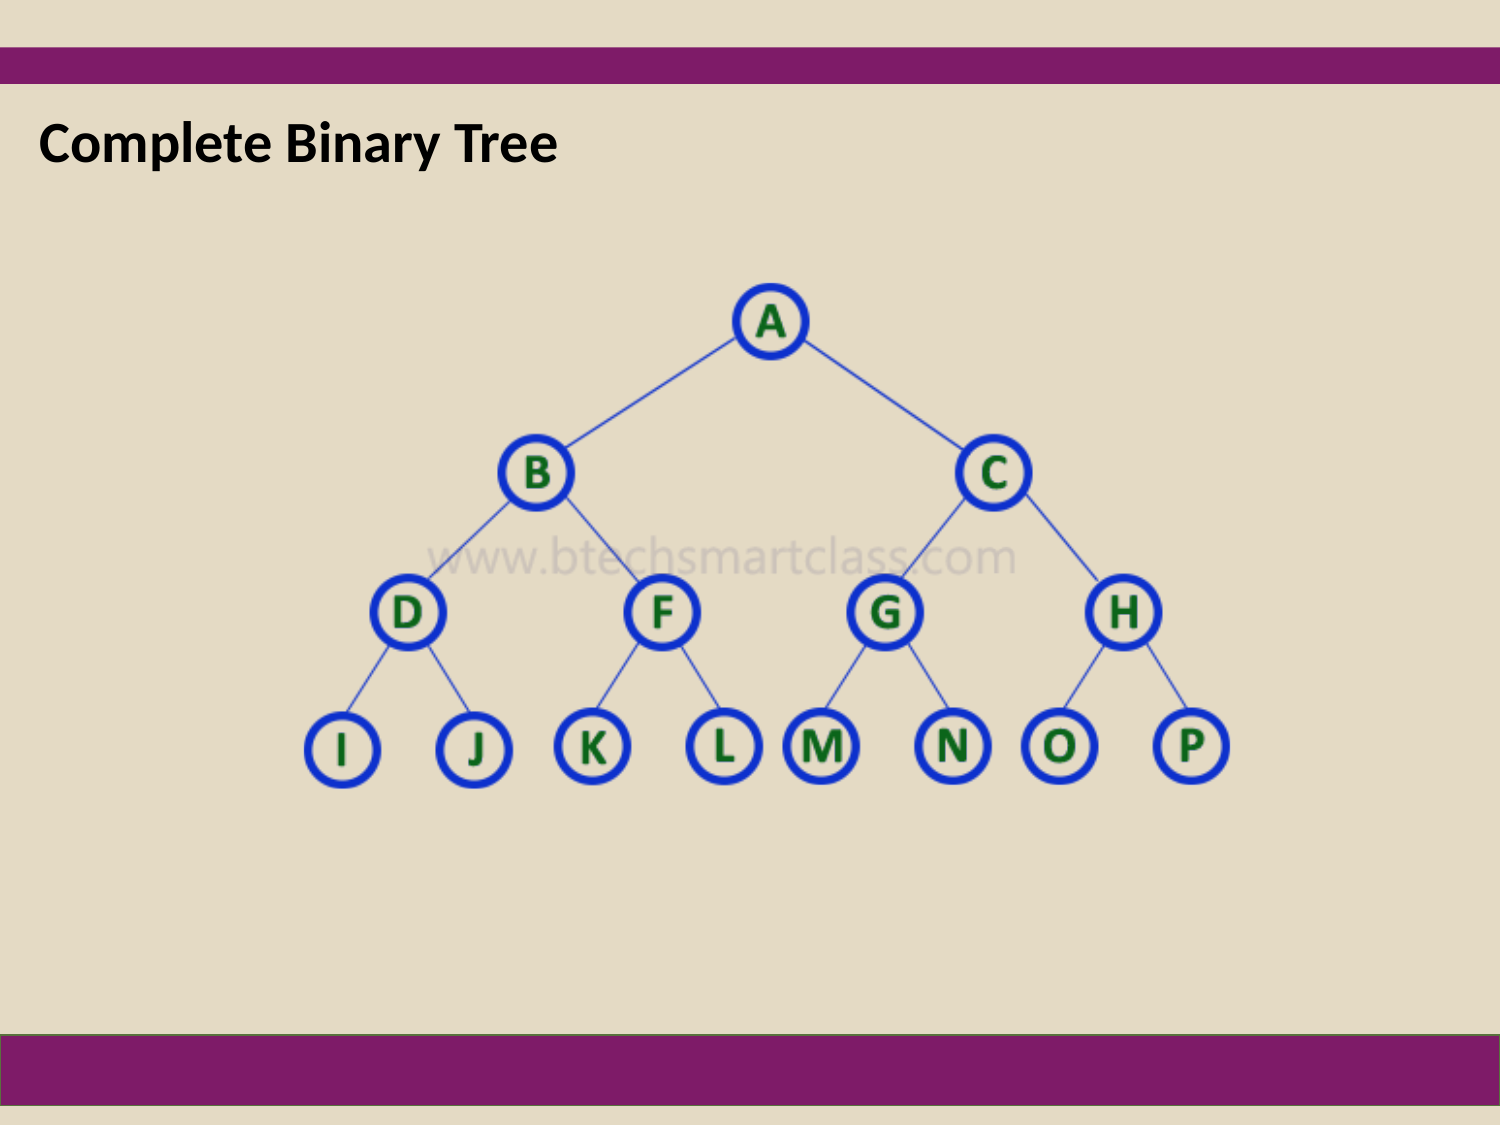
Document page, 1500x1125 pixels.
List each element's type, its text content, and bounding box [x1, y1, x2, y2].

text_box Complete Binary Tree [24, 97, 1500, 312]
text_box [0, 47, 1500, 84]
text_box [0, 1034, 1500, 1106]
picture [87, 255, 1444, 838]
